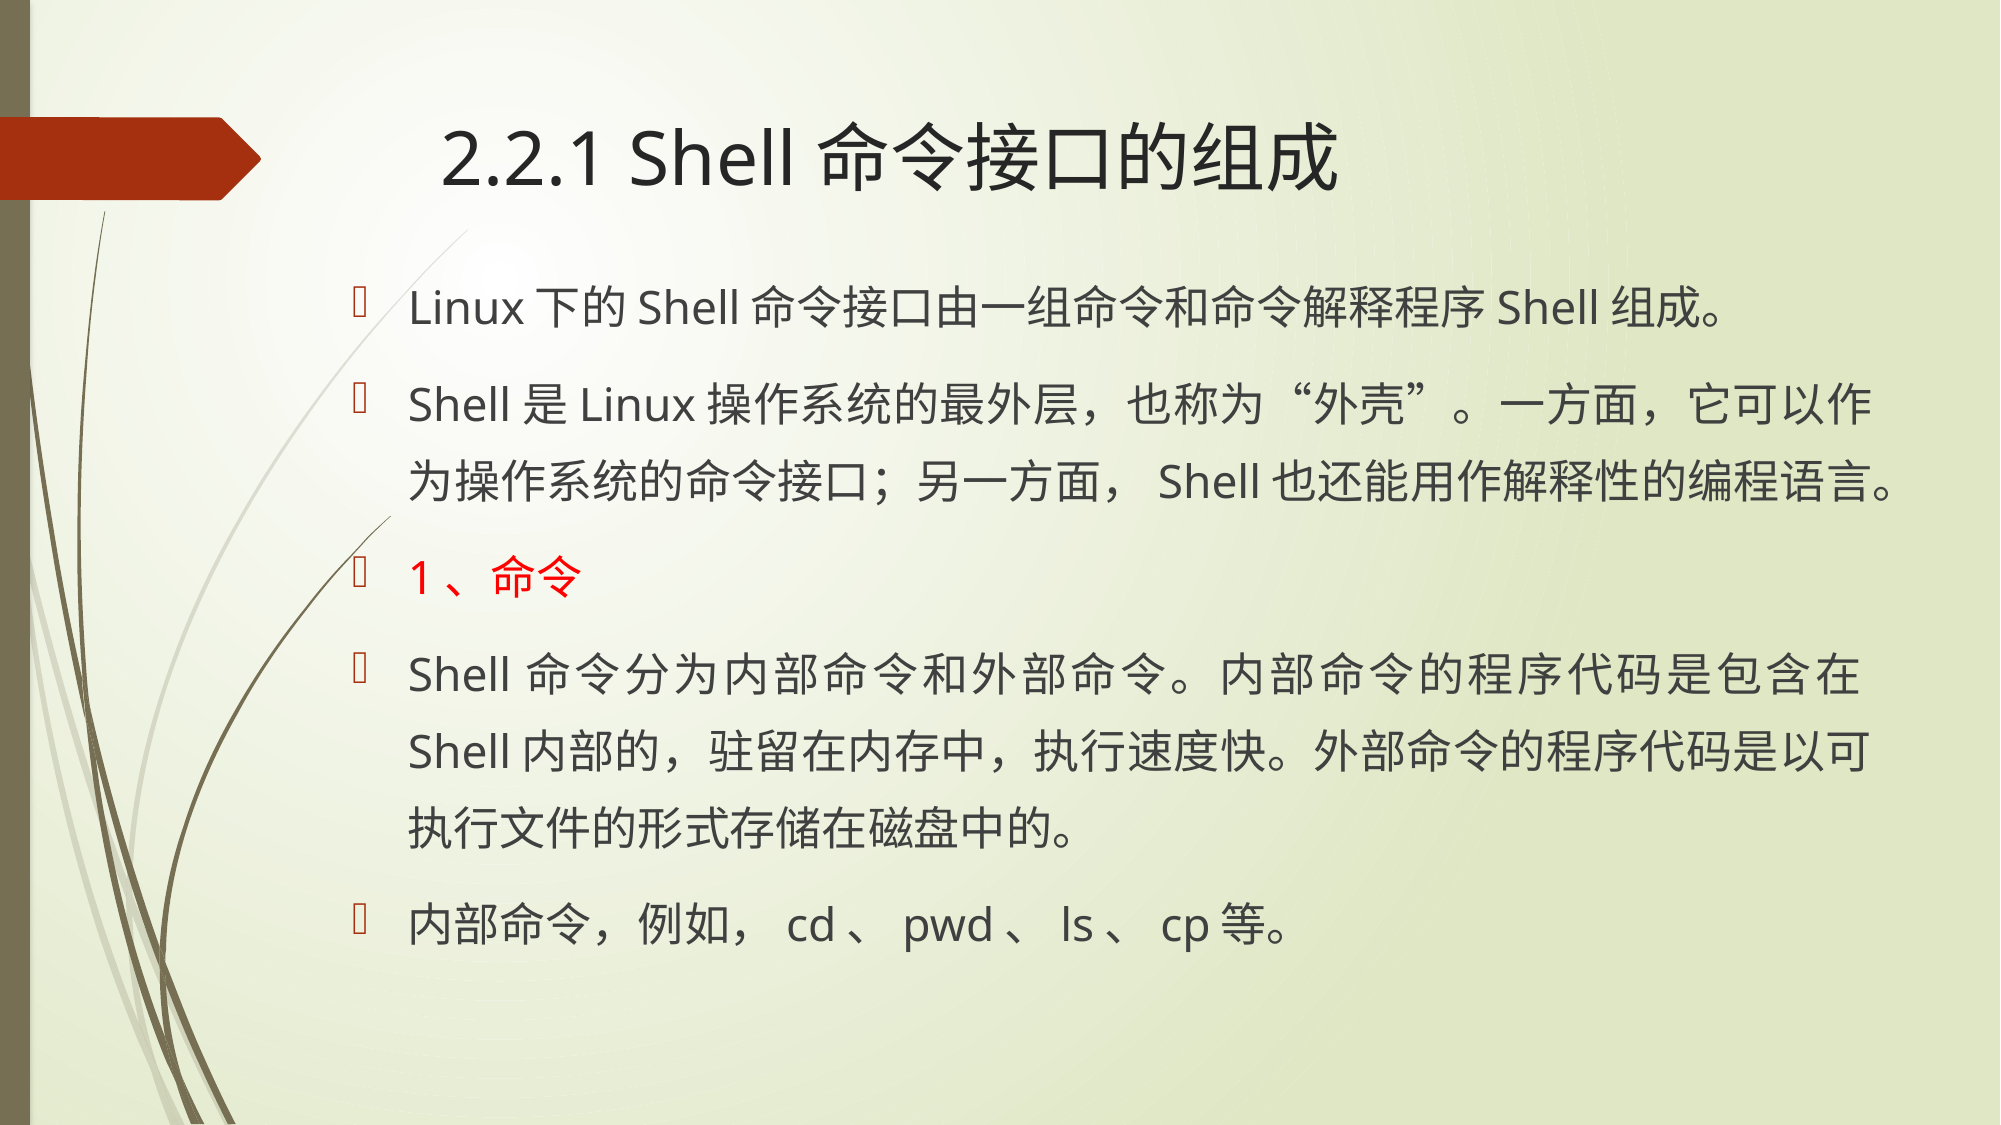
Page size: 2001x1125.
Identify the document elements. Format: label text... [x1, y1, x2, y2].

title 2.2.1 Shell命令接口的组成 [425, 102, 1888, 249]
list Linux下的Shell命令接口由一组命令和命令解释程序Shell组成。 Shell是Linux操作系统的最外层，也称为“外壳”。一方面，它可以作为操作系统的命令接口；另一方面，Shell也还能用作解释性的编程语言。 1、命令 Shell命令分为内部命令和外部命令。内部命令的程序代码是包含在Shell内部的，驻留在内存中，执行速度快。外部命令的程序代码是以可执行文件的形式存储在磁盘中的。 内部命令，例如，cd、pwd、ls、cp等。 [337, 249, 1888, 968]
